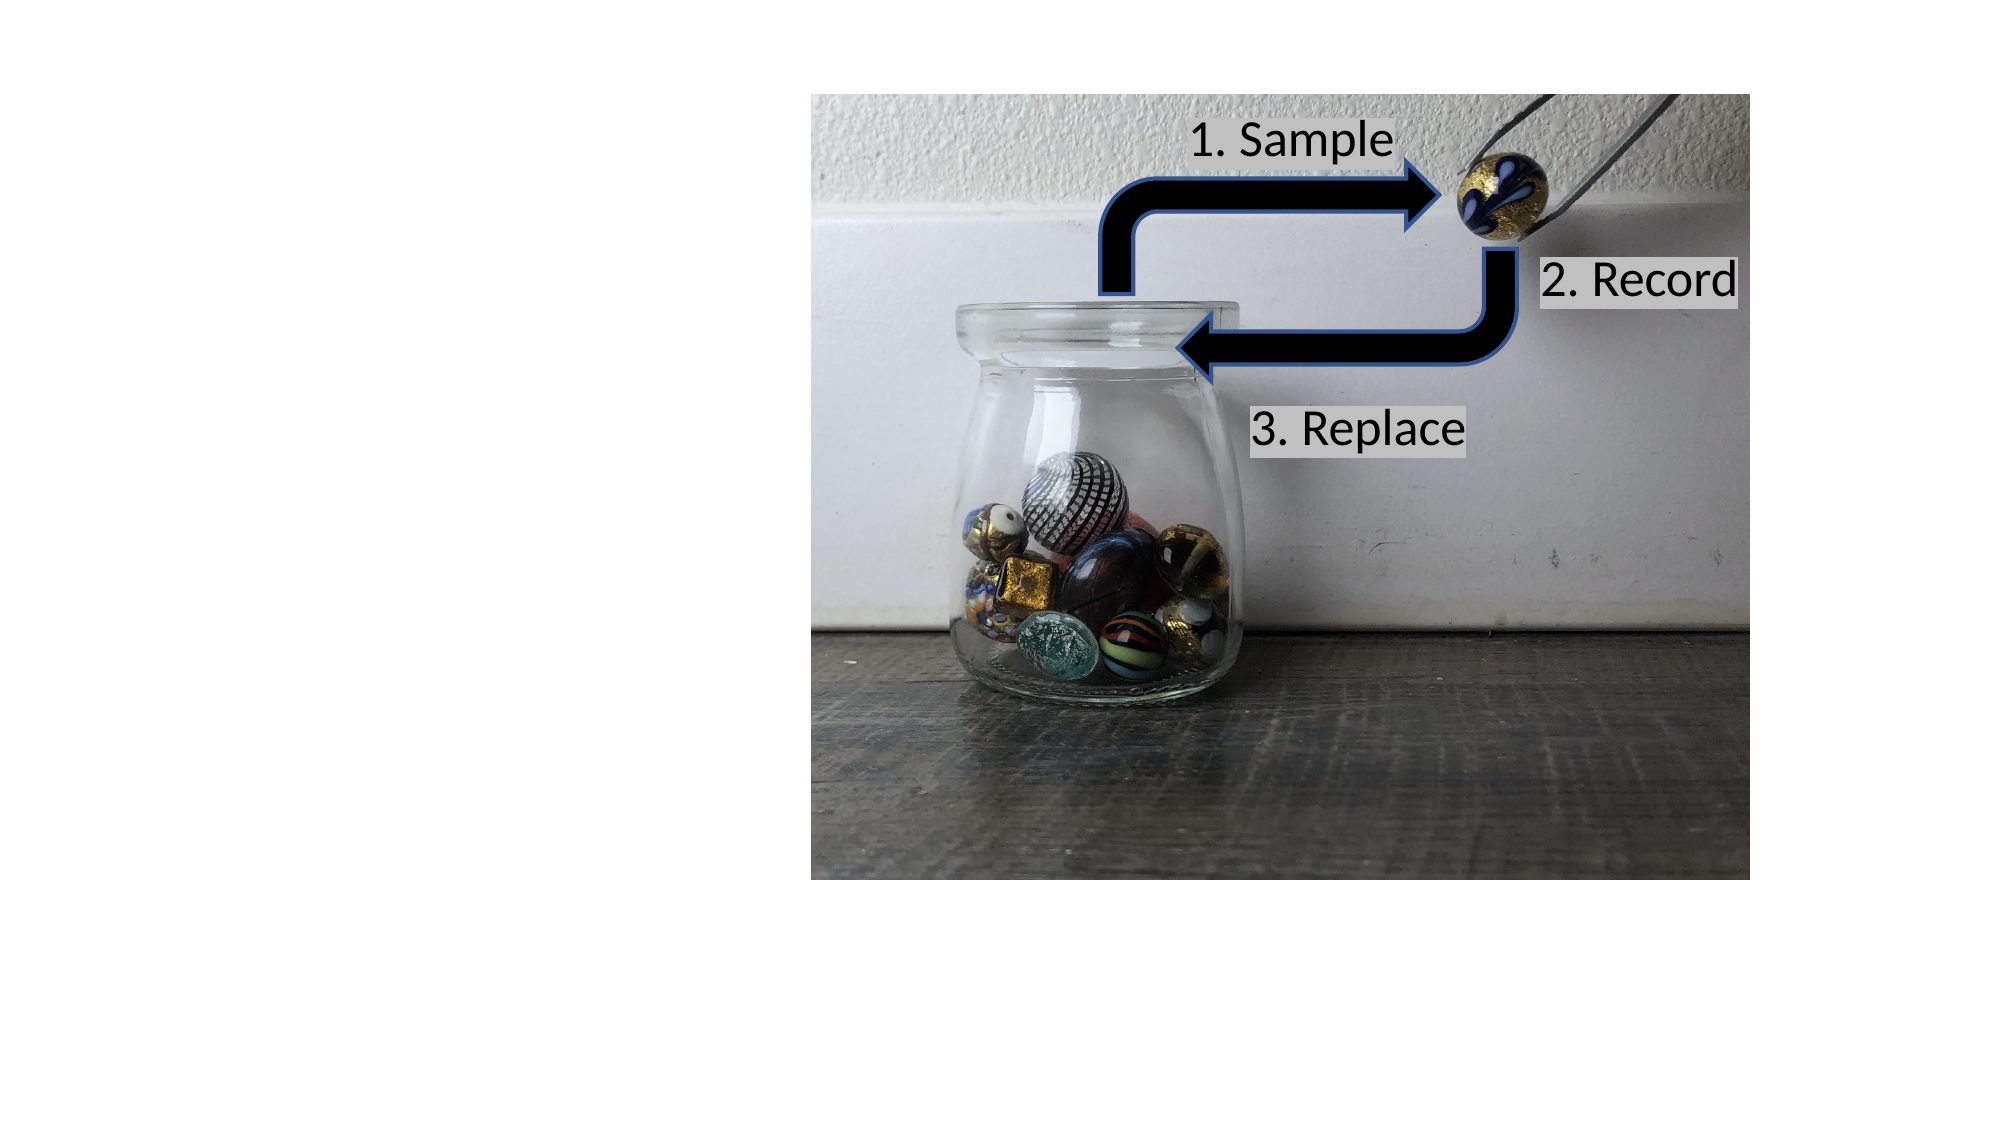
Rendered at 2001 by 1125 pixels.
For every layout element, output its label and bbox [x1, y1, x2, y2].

text_box [811, 94, 1770, 880]
